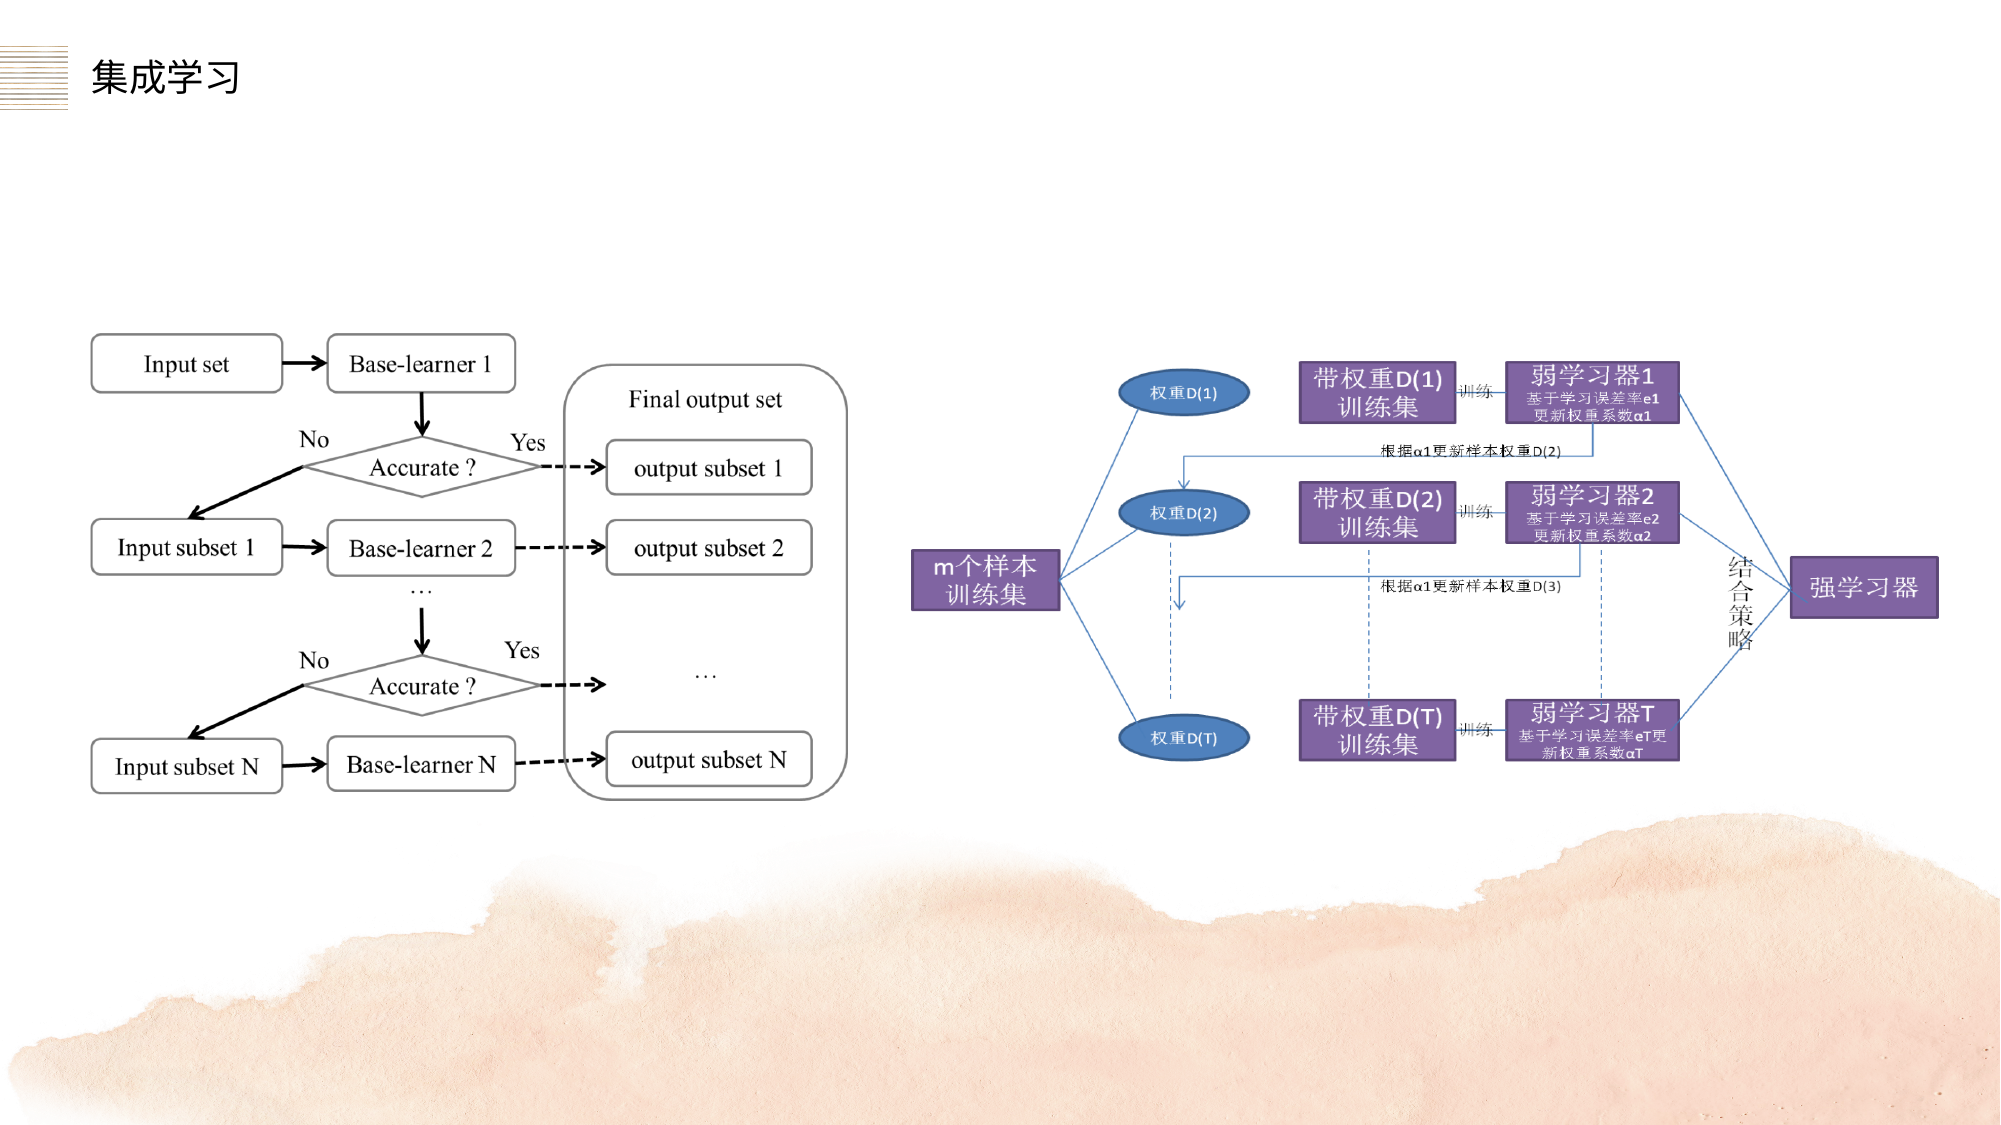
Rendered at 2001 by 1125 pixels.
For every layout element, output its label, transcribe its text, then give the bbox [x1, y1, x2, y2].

picture [0, 46, 68, 111]
picture [0, 311, 2000, 1125]
text_box 集成学习 [77, 46, 748, 107]
